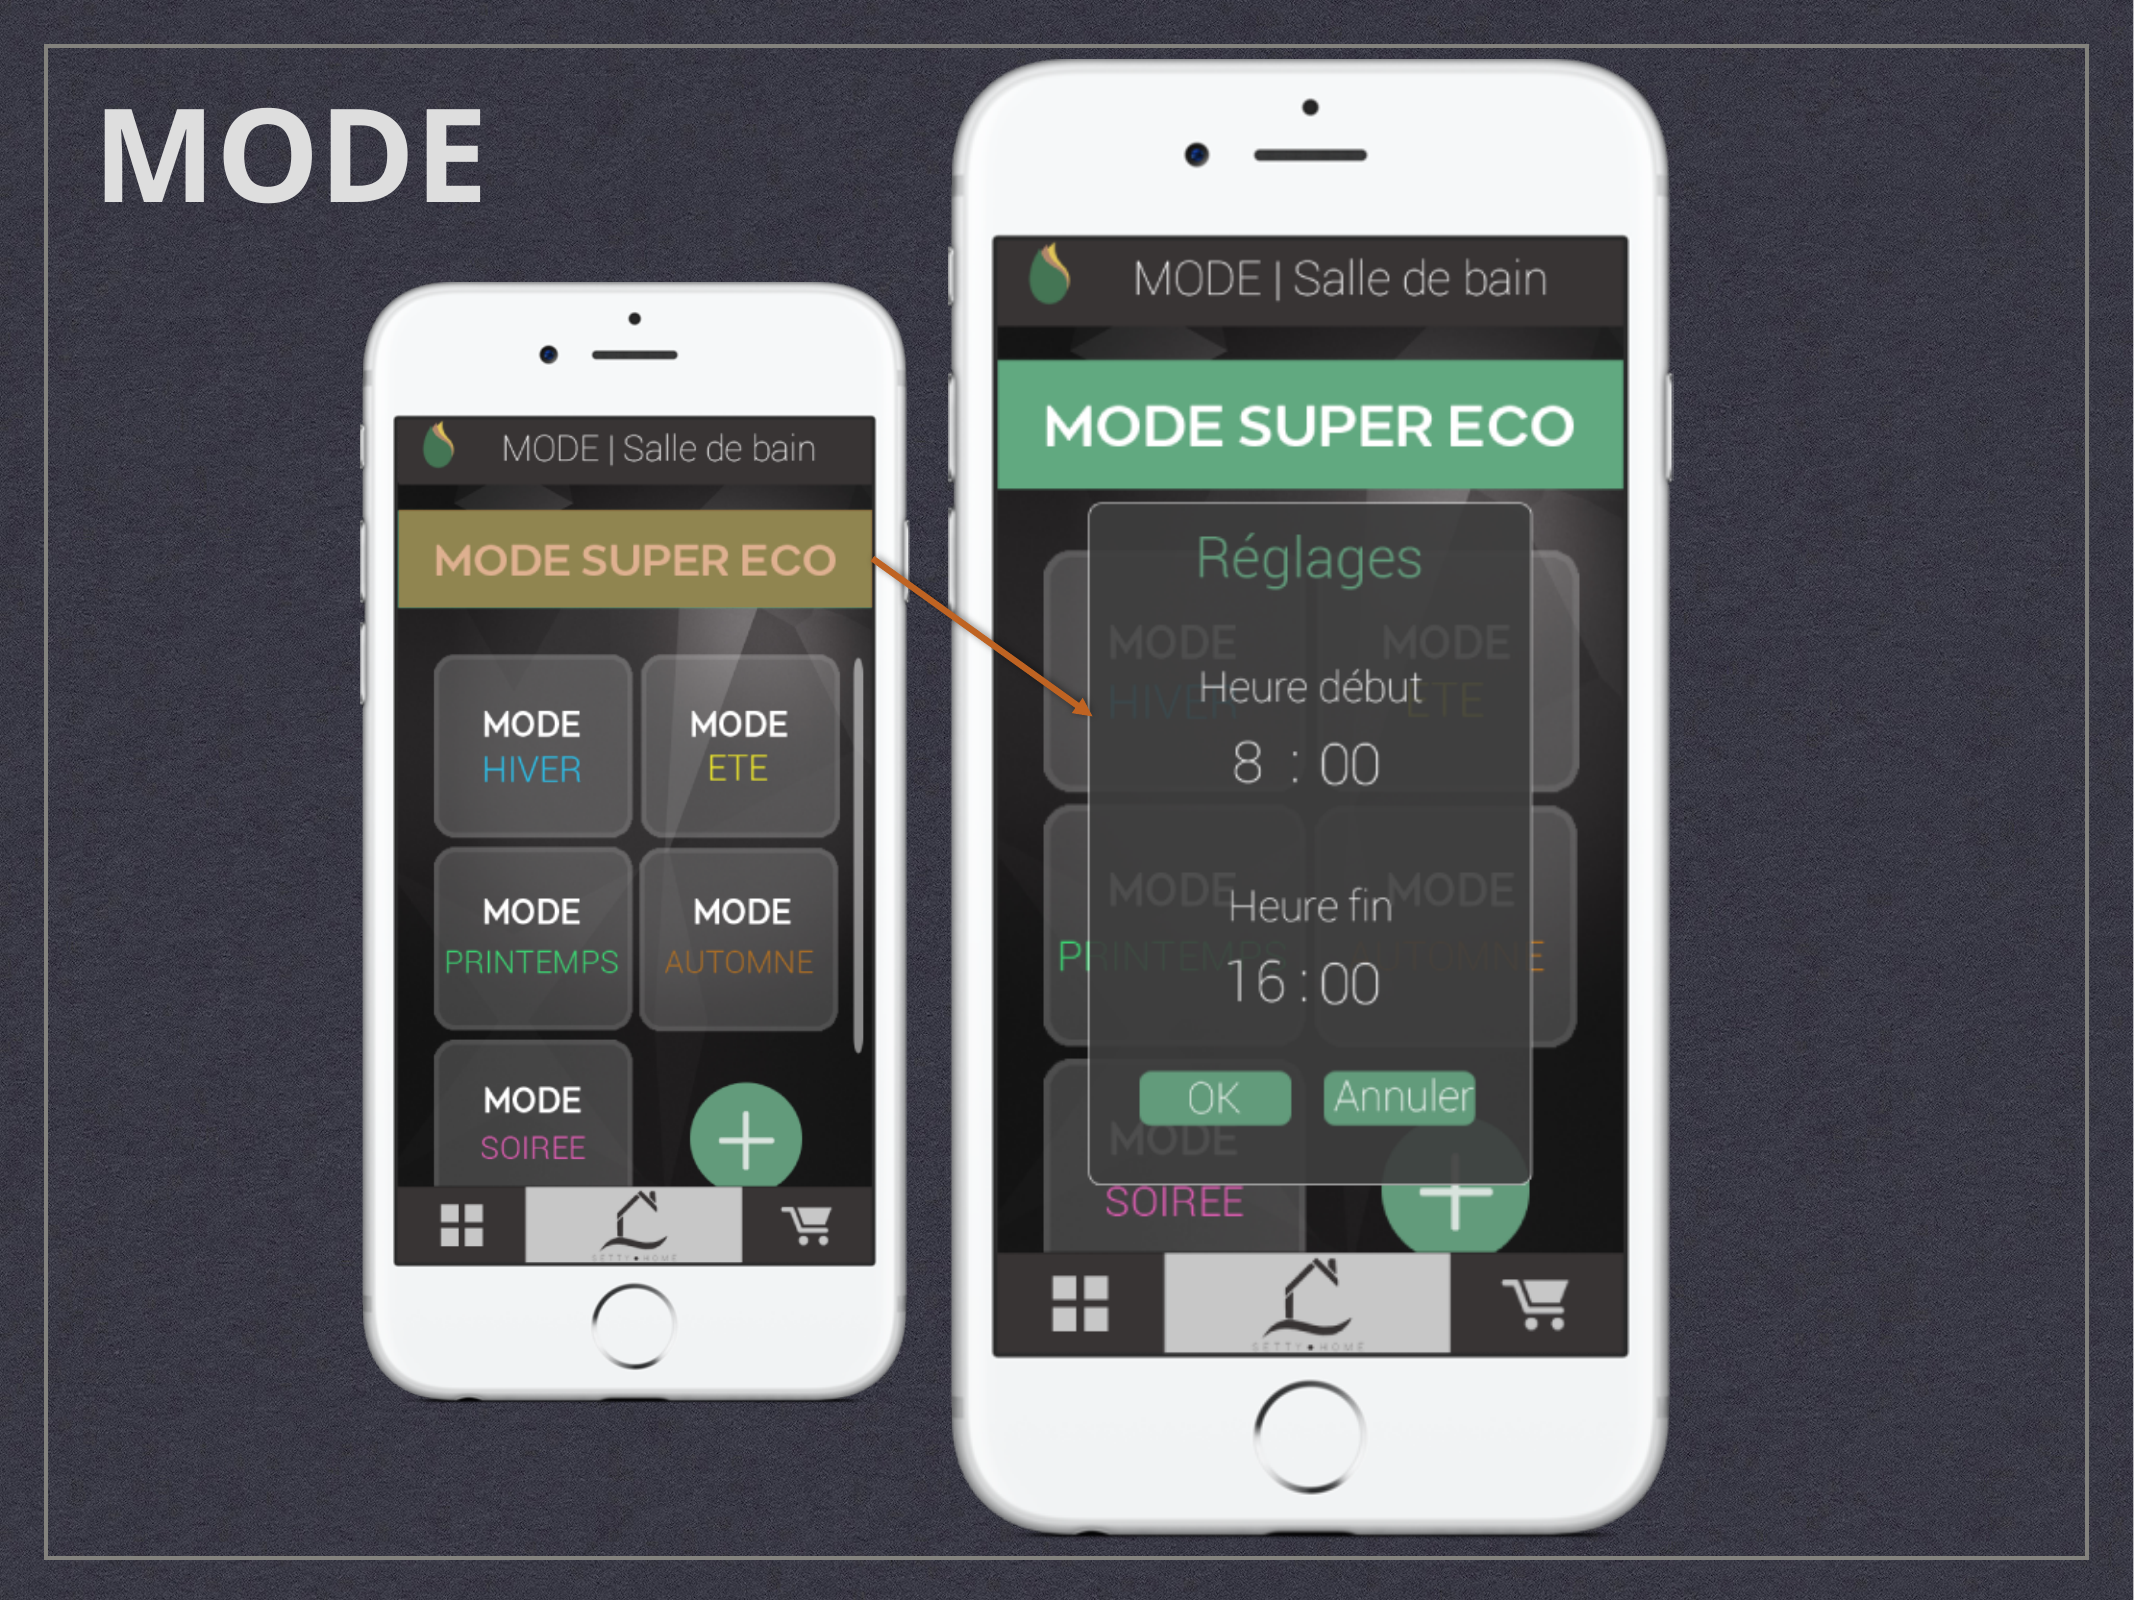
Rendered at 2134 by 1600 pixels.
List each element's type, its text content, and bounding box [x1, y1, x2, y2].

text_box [872, 558, 1093, 717]
text_box mode [85, 65, 943, 240]
picture [0, 0, 2134, 1600]
